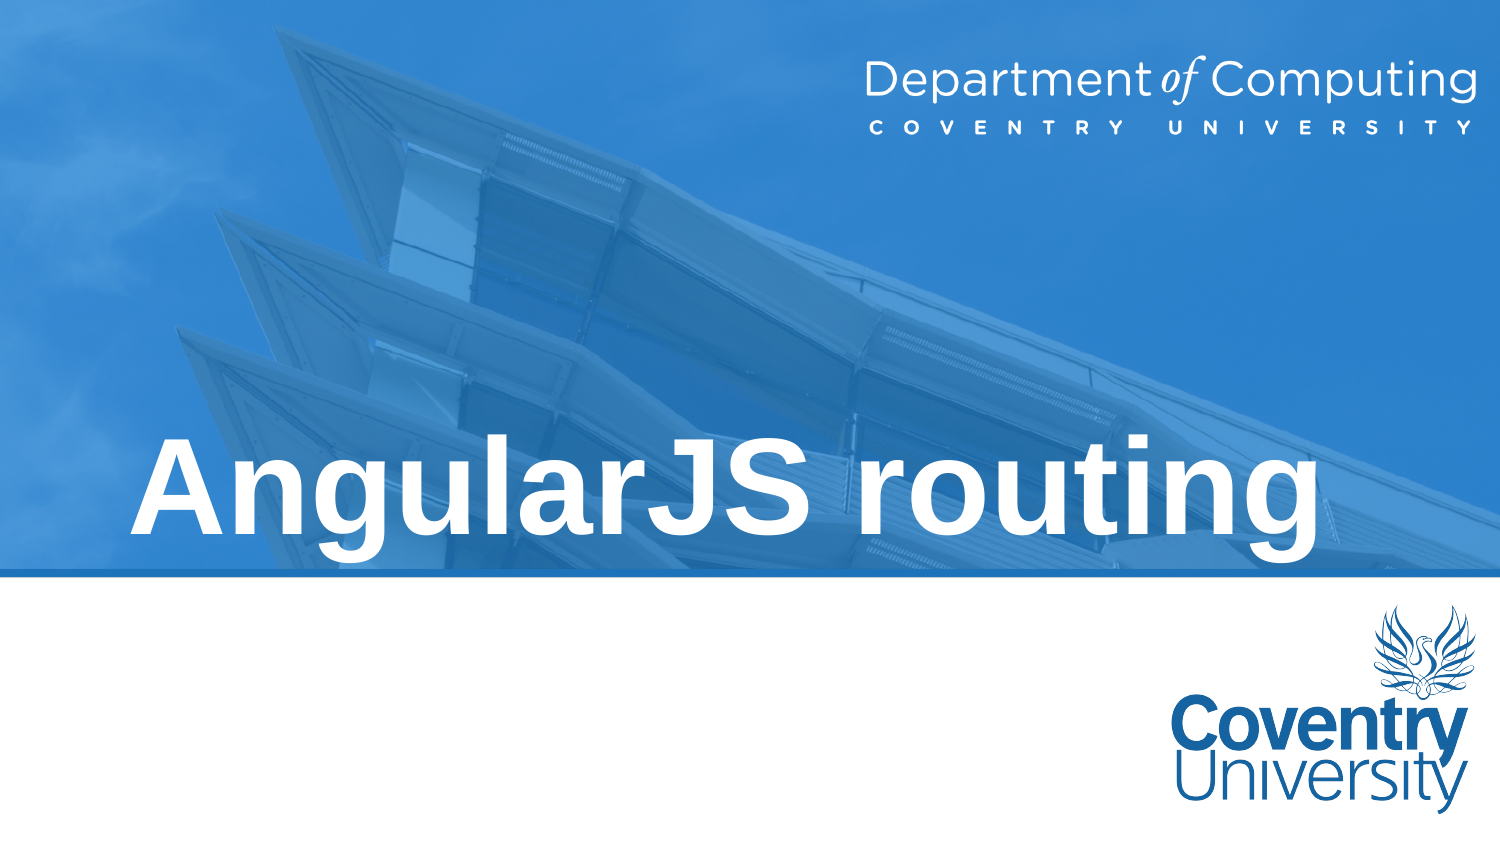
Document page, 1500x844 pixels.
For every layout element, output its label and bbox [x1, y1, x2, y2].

picture [0, 0, 1500, 569]
picture [1163, 594, 1486, 825]
